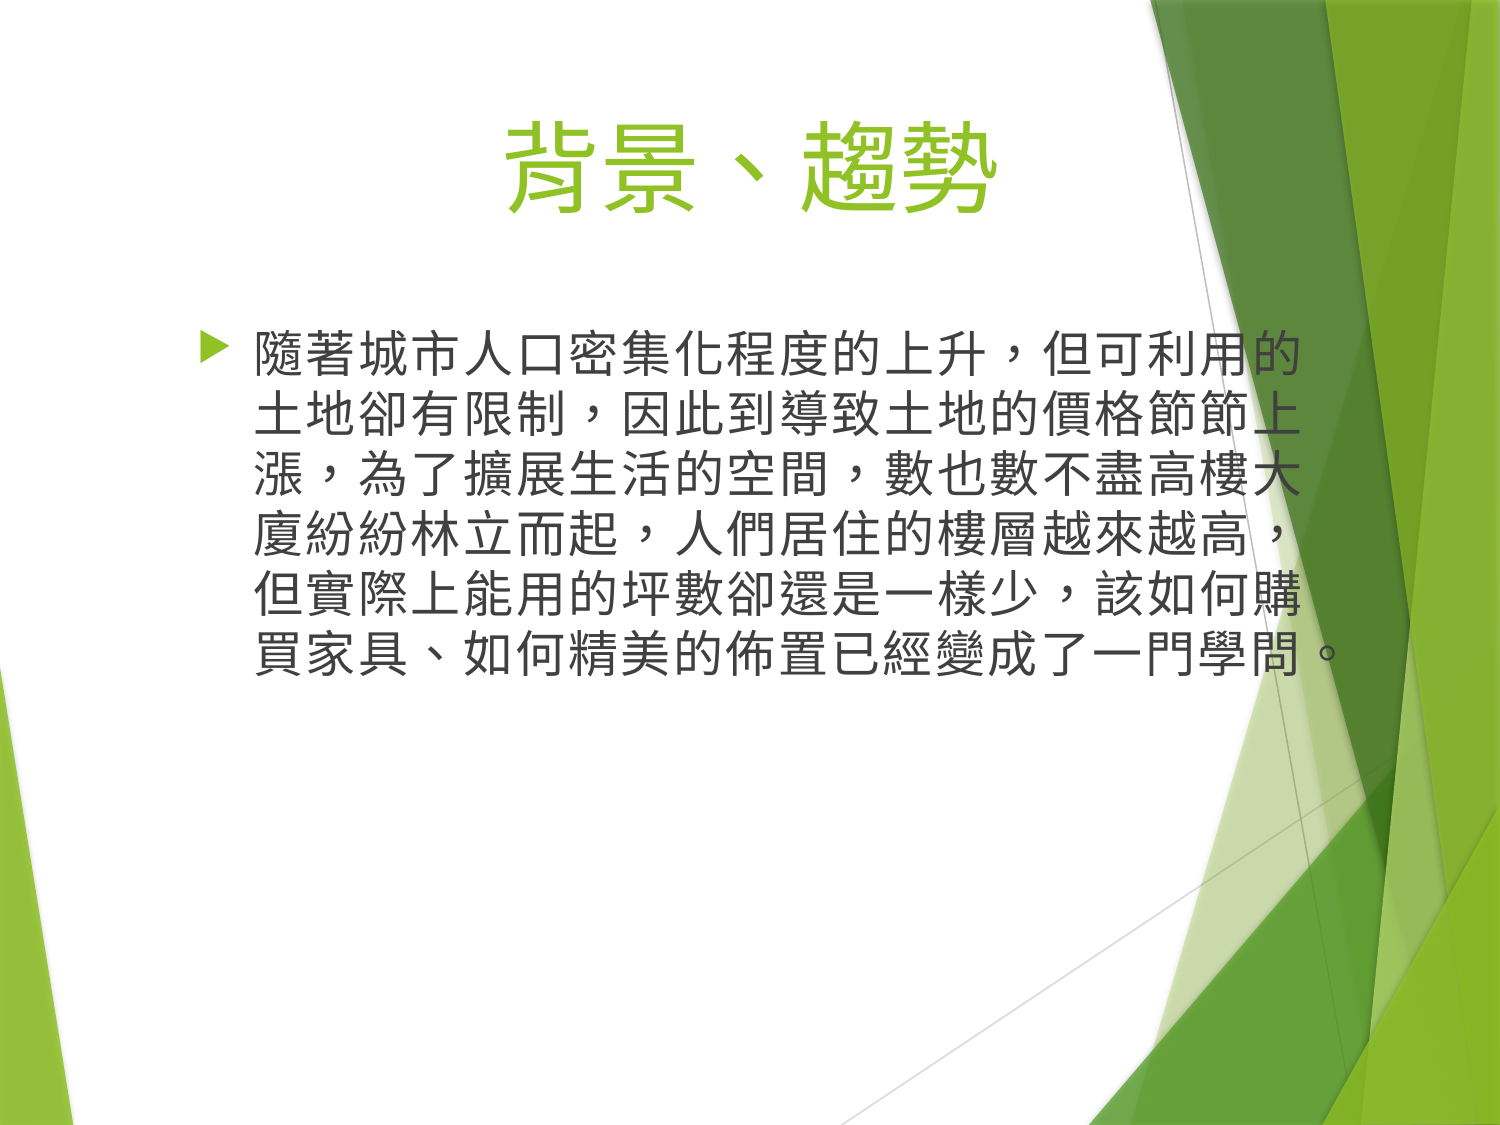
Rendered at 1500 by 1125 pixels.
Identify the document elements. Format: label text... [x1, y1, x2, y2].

list 隨著城市人口密集化程度的上升，但可利用的土地卻有限制，因此到導致土地的價格節節上漲，為了擴展生活的空間，數也數不盡高樓大廈紛紛林立而起，人們居住的樓層越來越高，但實際上能用的坪數卻還是一樣少，該如何購買家具、如何精美的佈置已經變成了一門學問。 [181, 314, 1319, 952]
title 背景、趨勢 [229, 98, 1271, 314]
